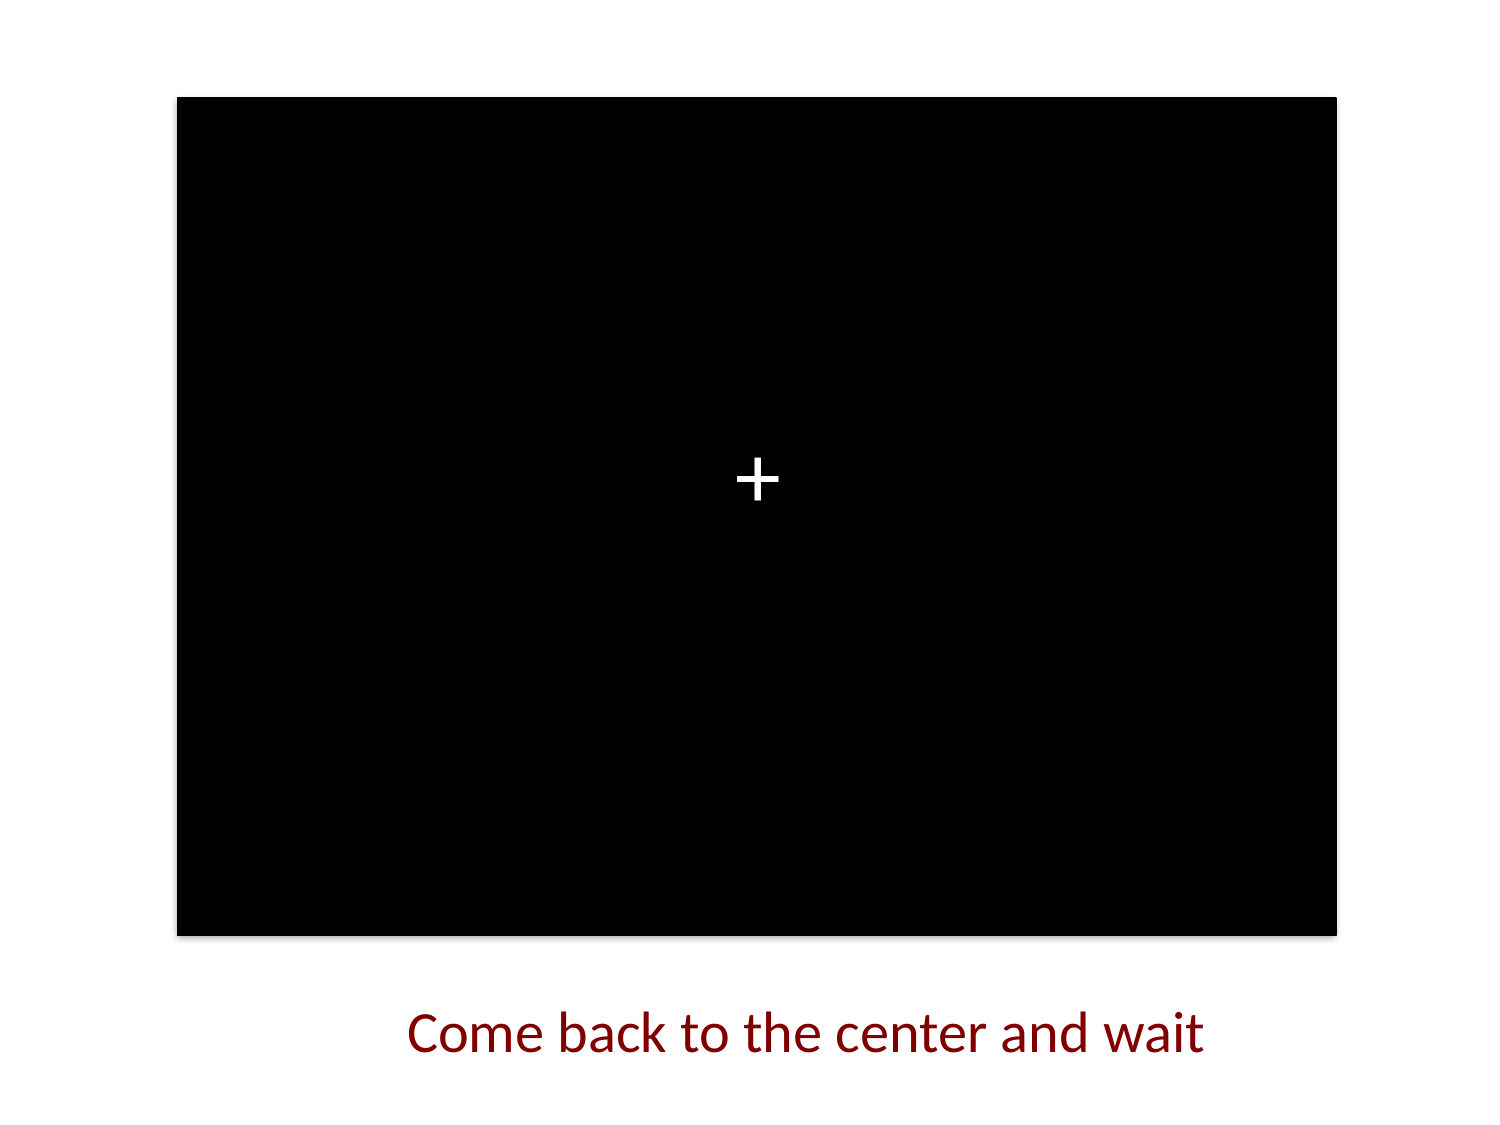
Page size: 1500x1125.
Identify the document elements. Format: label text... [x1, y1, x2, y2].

text_box Come back to the center and wait [392, 986, 1221, 1072]
text_box [177, 97, 1337, 936]
text_box + [720, 410, 807, 535]
